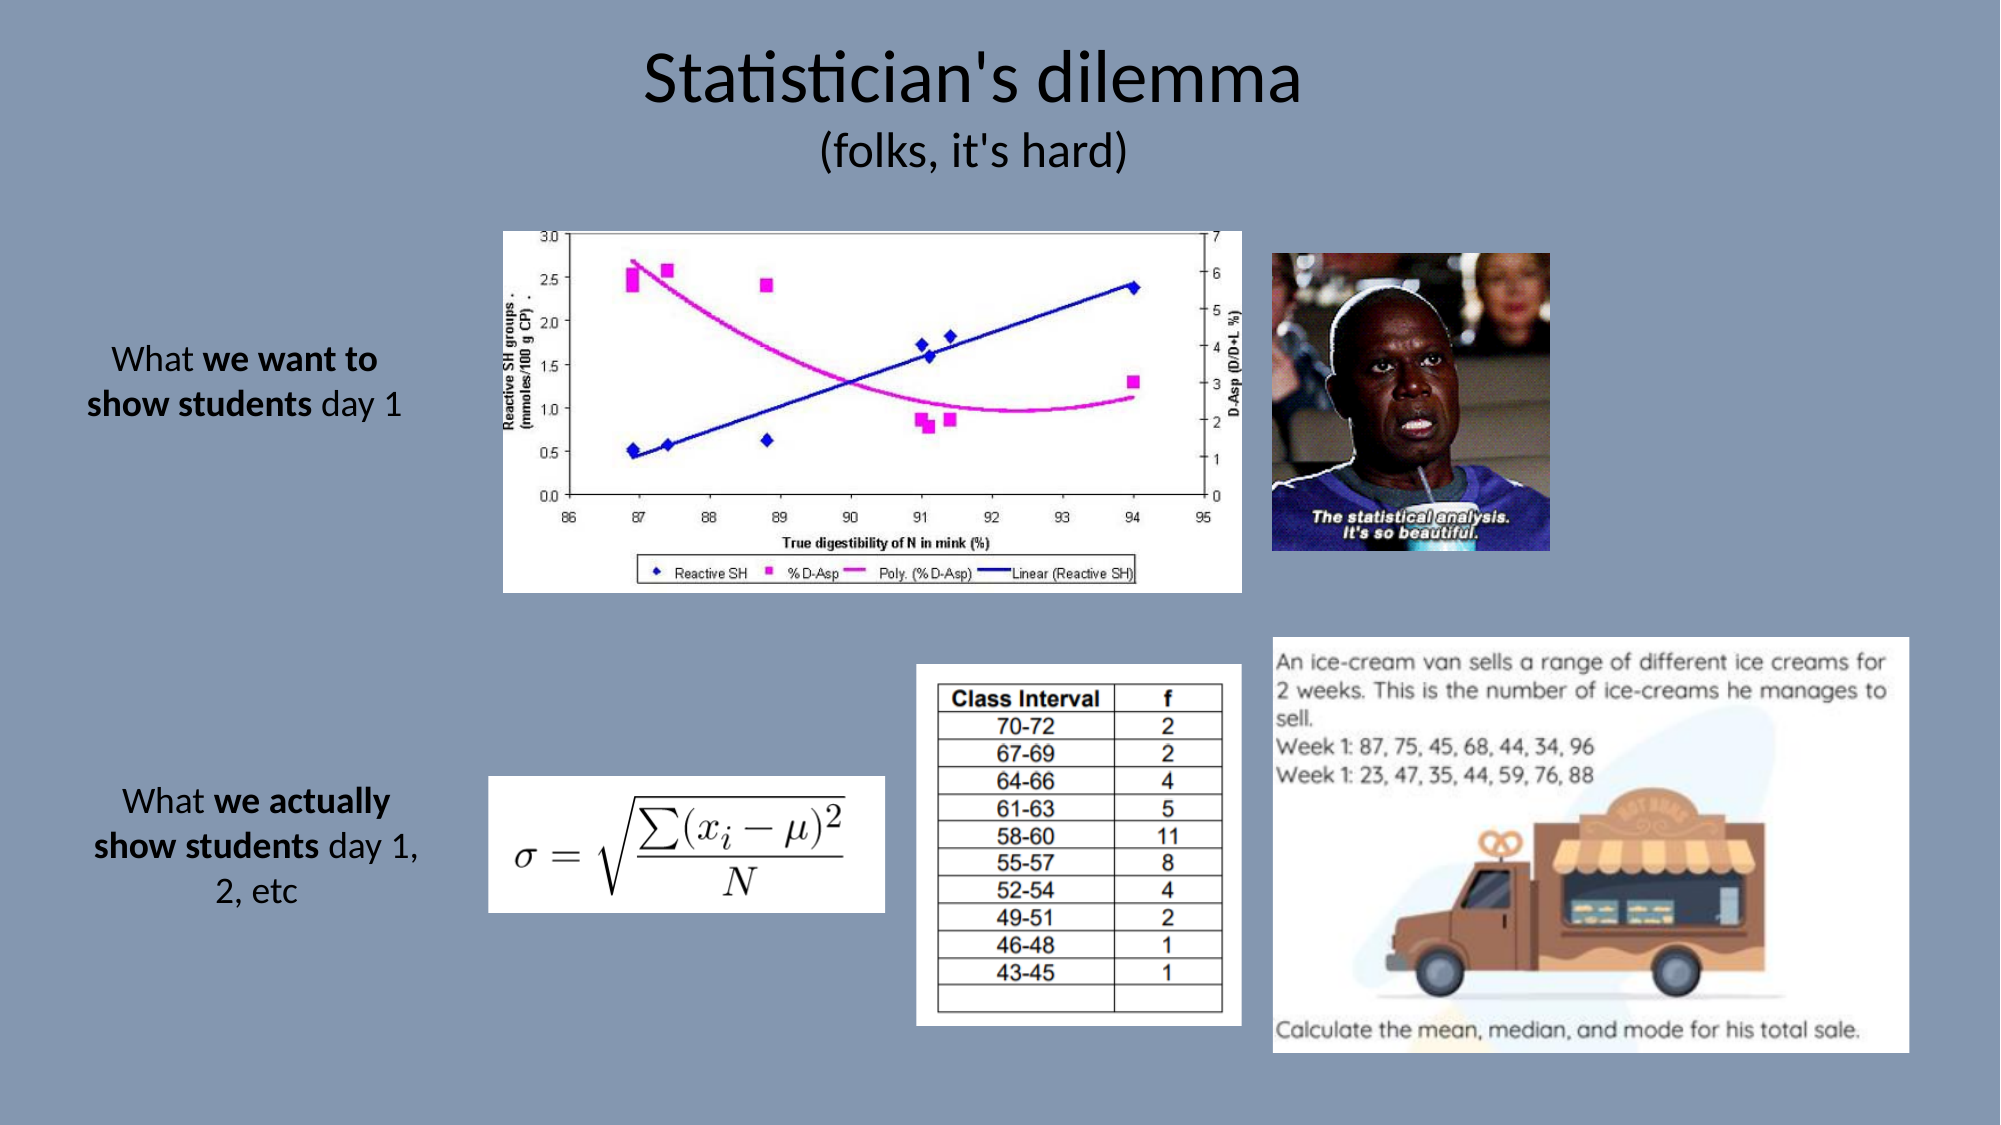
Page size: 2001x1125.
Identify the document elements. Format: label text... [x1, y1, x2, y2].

picture [916, 664, 1242, 1026]
picture [1272, 637, 1910, 1053]
picture [488, 776, 886, 913]
text_box What we want to show students day 1 [65, 326, 424, 432]
picture [503, 231, 1242, 593]
text_box What we actually show students day 1, 2, etc [77, 769, 436, 919]
text_box Statistician's dilemma (folks, it's hard) [389, 20, 1559, 186]
picture [1272, 253, 1550, 551]
